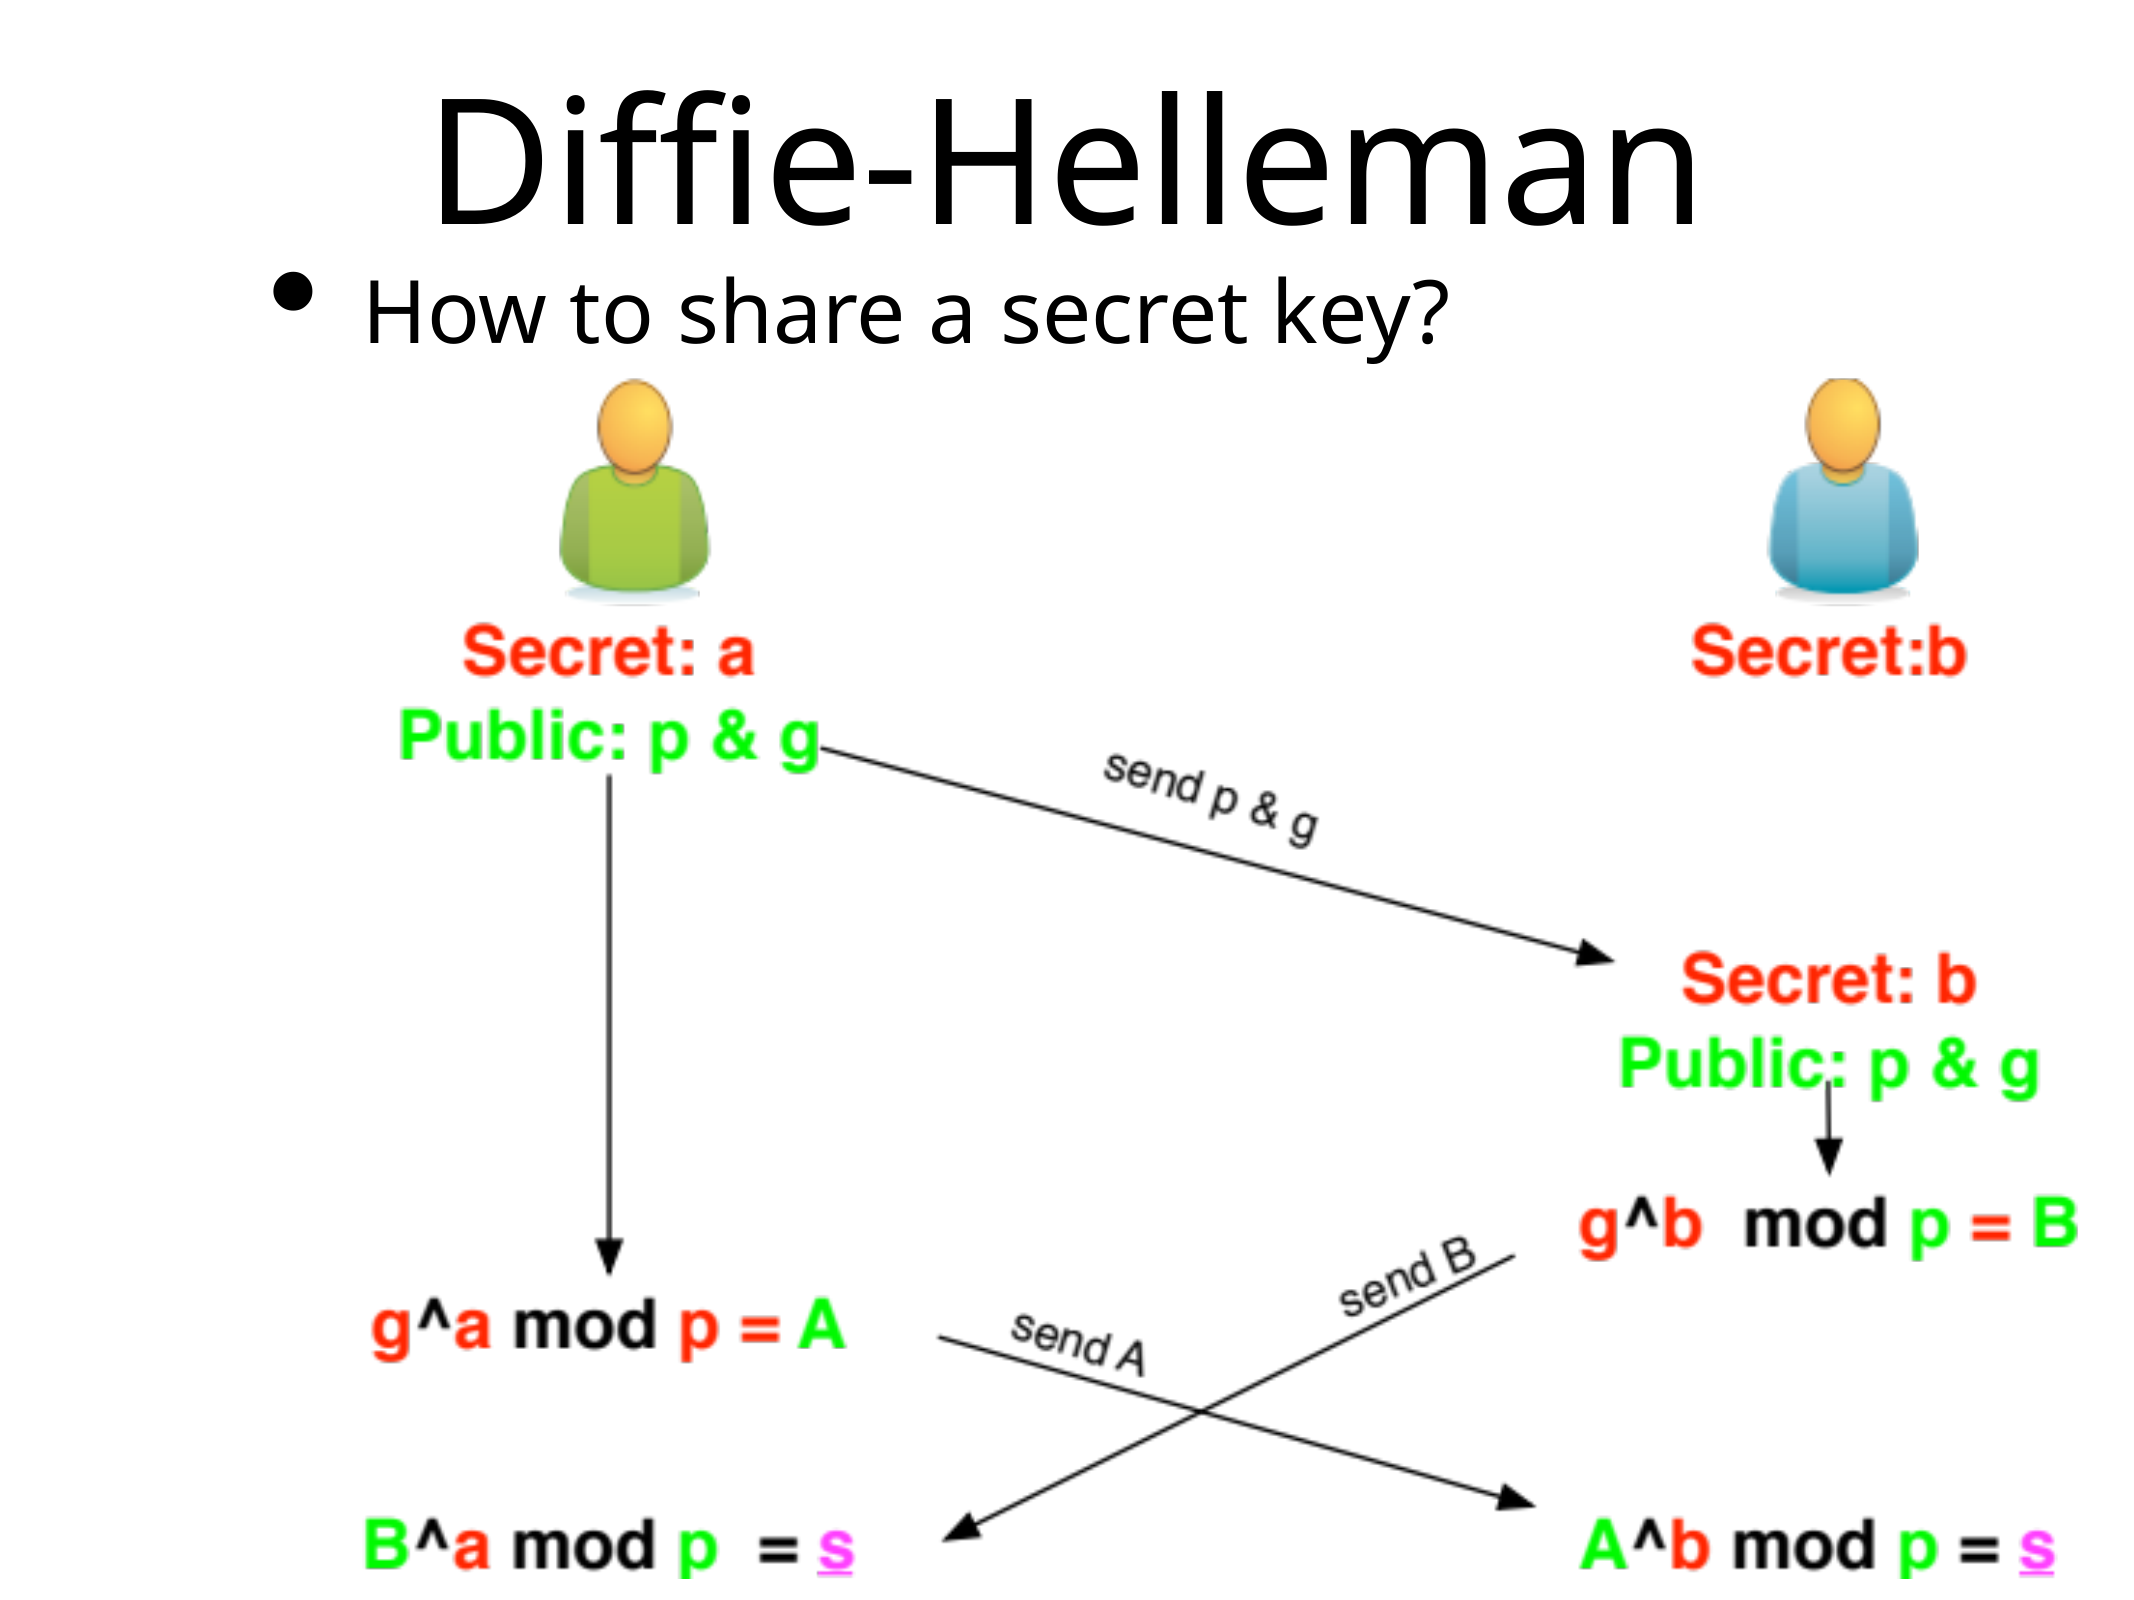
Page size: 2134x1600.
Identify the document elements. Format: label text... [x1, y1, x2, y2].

list How to share a secret key? [207, 245, 1926, 373]
picture [361, 376, 2079, 1579]
title Diffie-Helleman [207, 1, 1926, 245]
